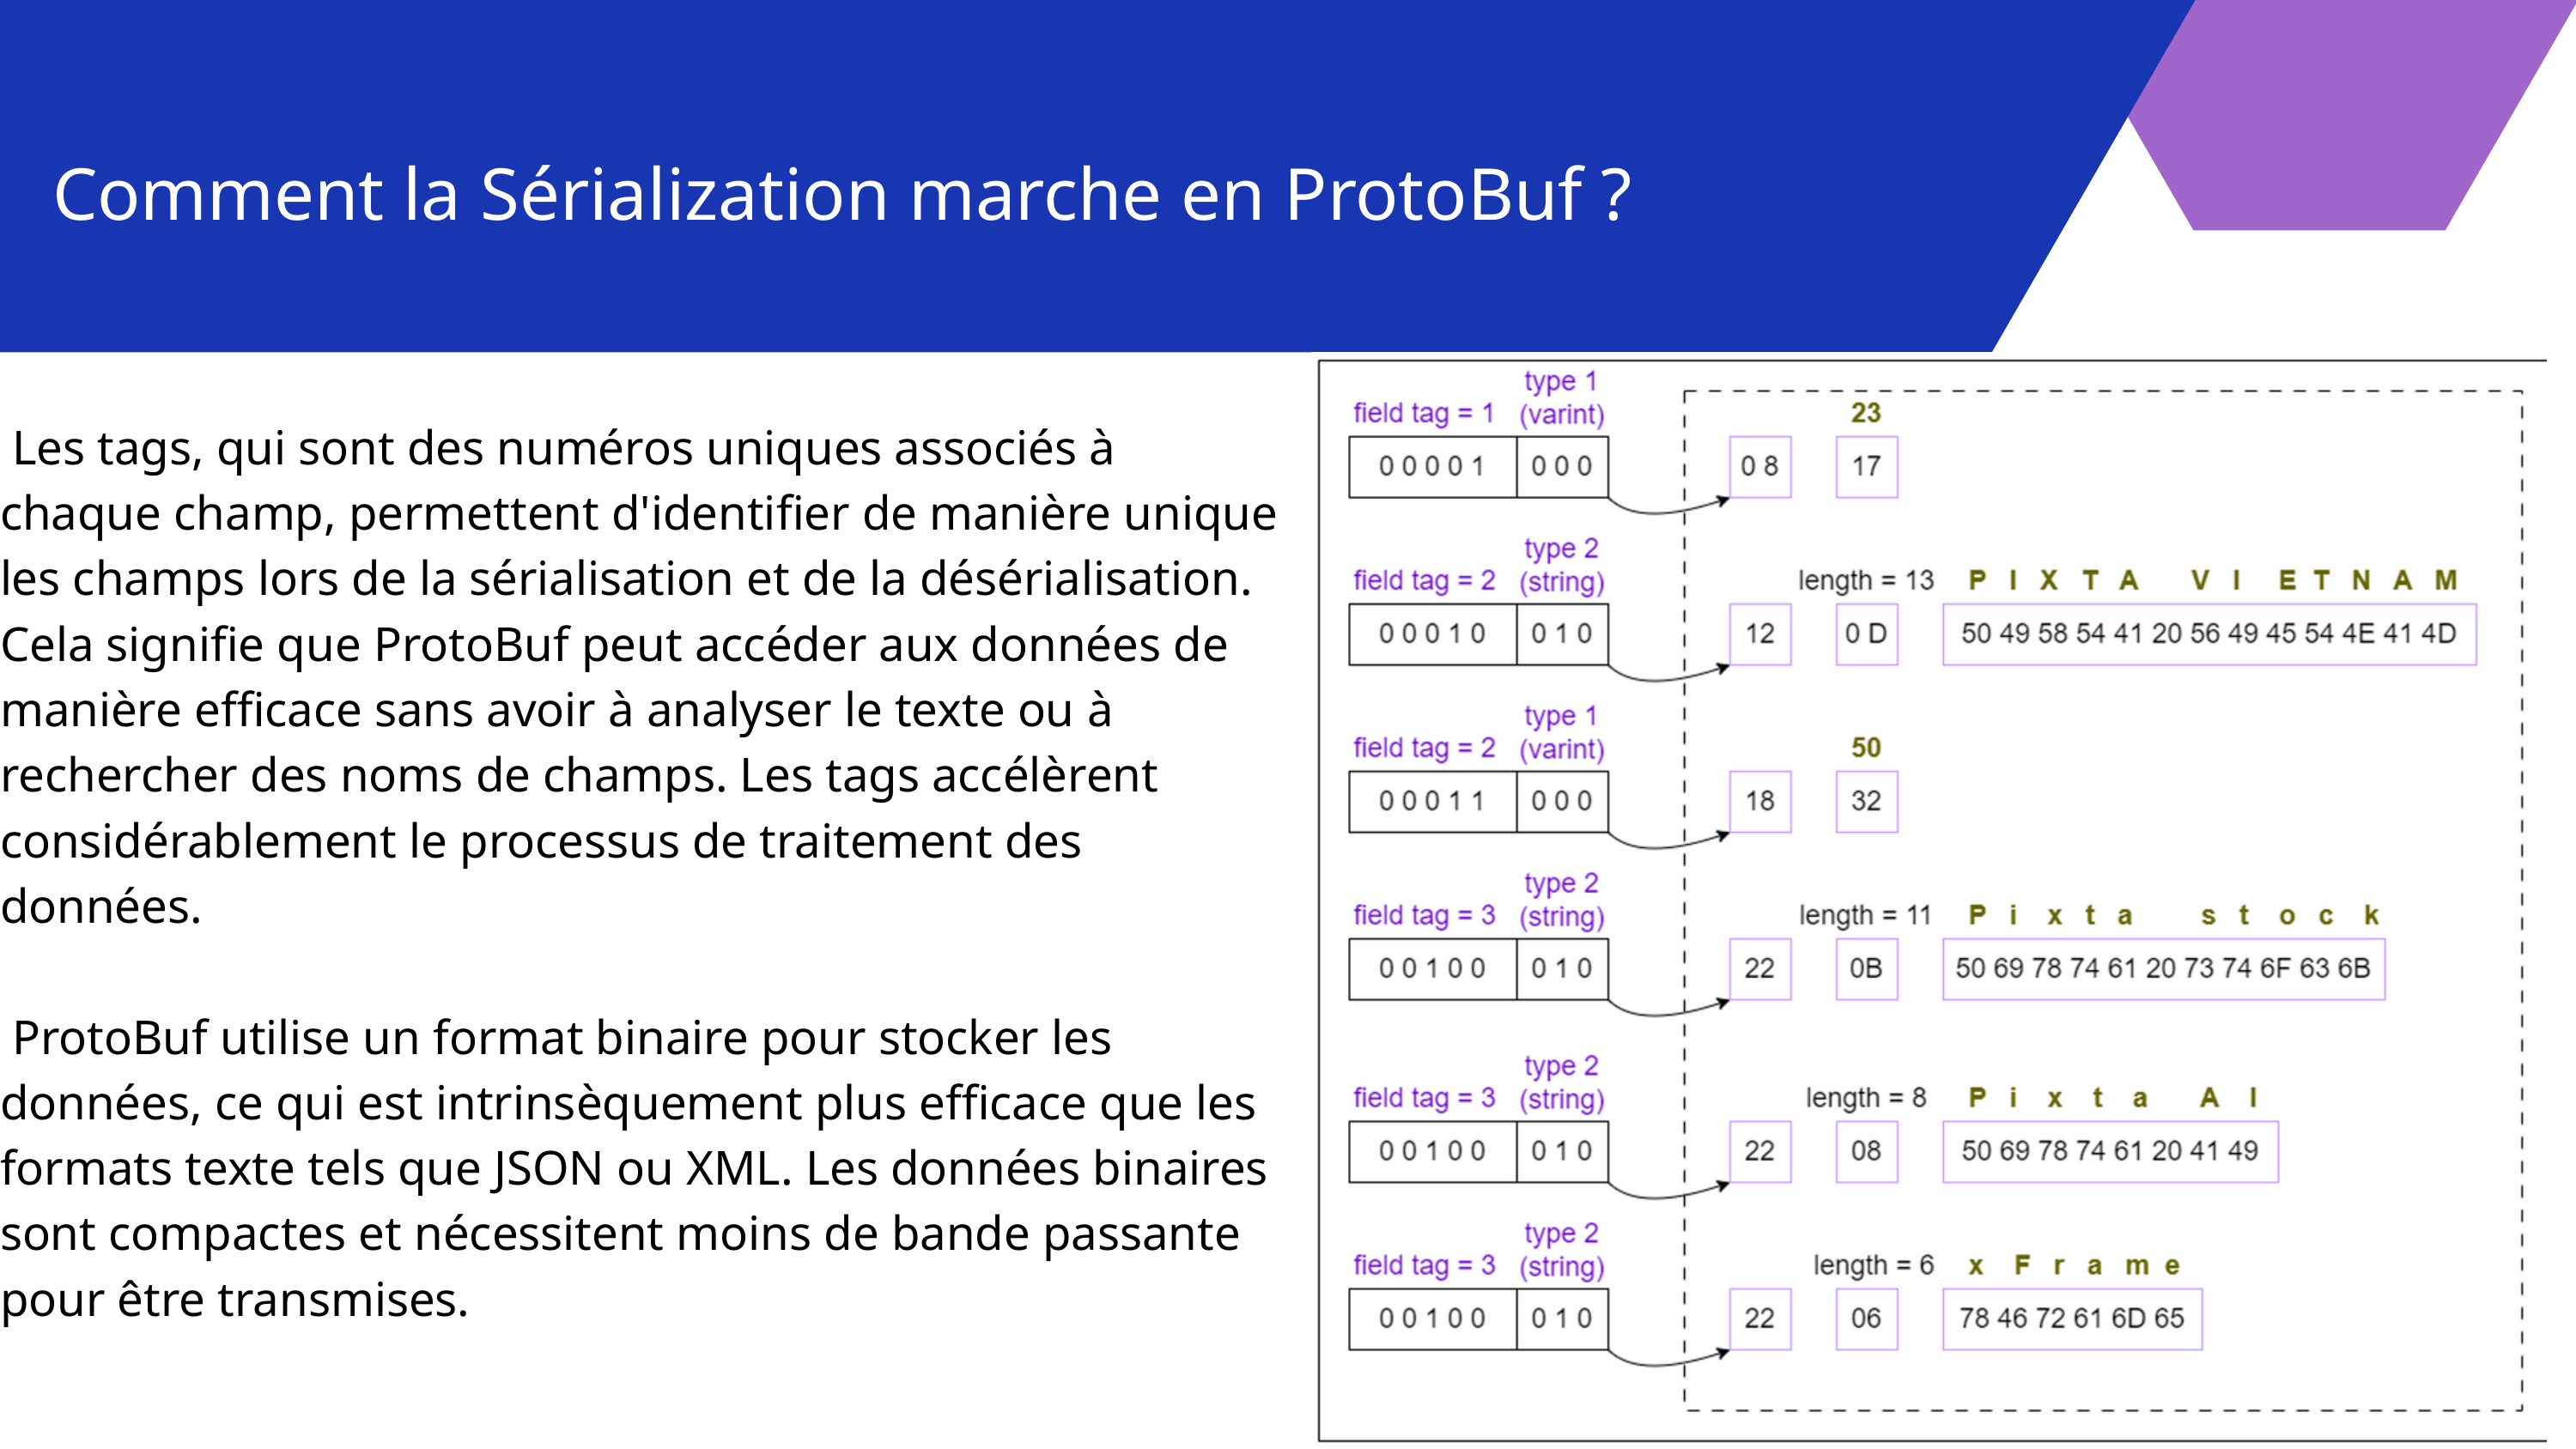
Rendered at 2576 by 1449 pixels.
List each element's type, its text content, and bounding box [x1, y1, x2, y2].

text_box [1310, 352, 2548, 1449]
text_box Les tags, qui sont des numéros uniques associés à chaque champ, permettent d'identifier de manière unique les champs lors de la sérialisation et de la désérialisation. Cela signifie que ProtoBuf peut accéder aux données de manière efficace sans avoir à analyser le texte ou à rechercher des noms de champs. Les tags accélèrent considérablement le processus de traitement des données. ProtoBuf utilise un format binaire pour stocker les données, ce qui est intrinsèquement plus efficace que les formats texte tels que JSON ou XML. Les données binaires sont compactes et nécessitent moins de bande passante pour être transmises. [0, 408, 1288, 1326]
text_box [2222, 0, 2576, 231]
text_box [0, 0, 2216, 353]
